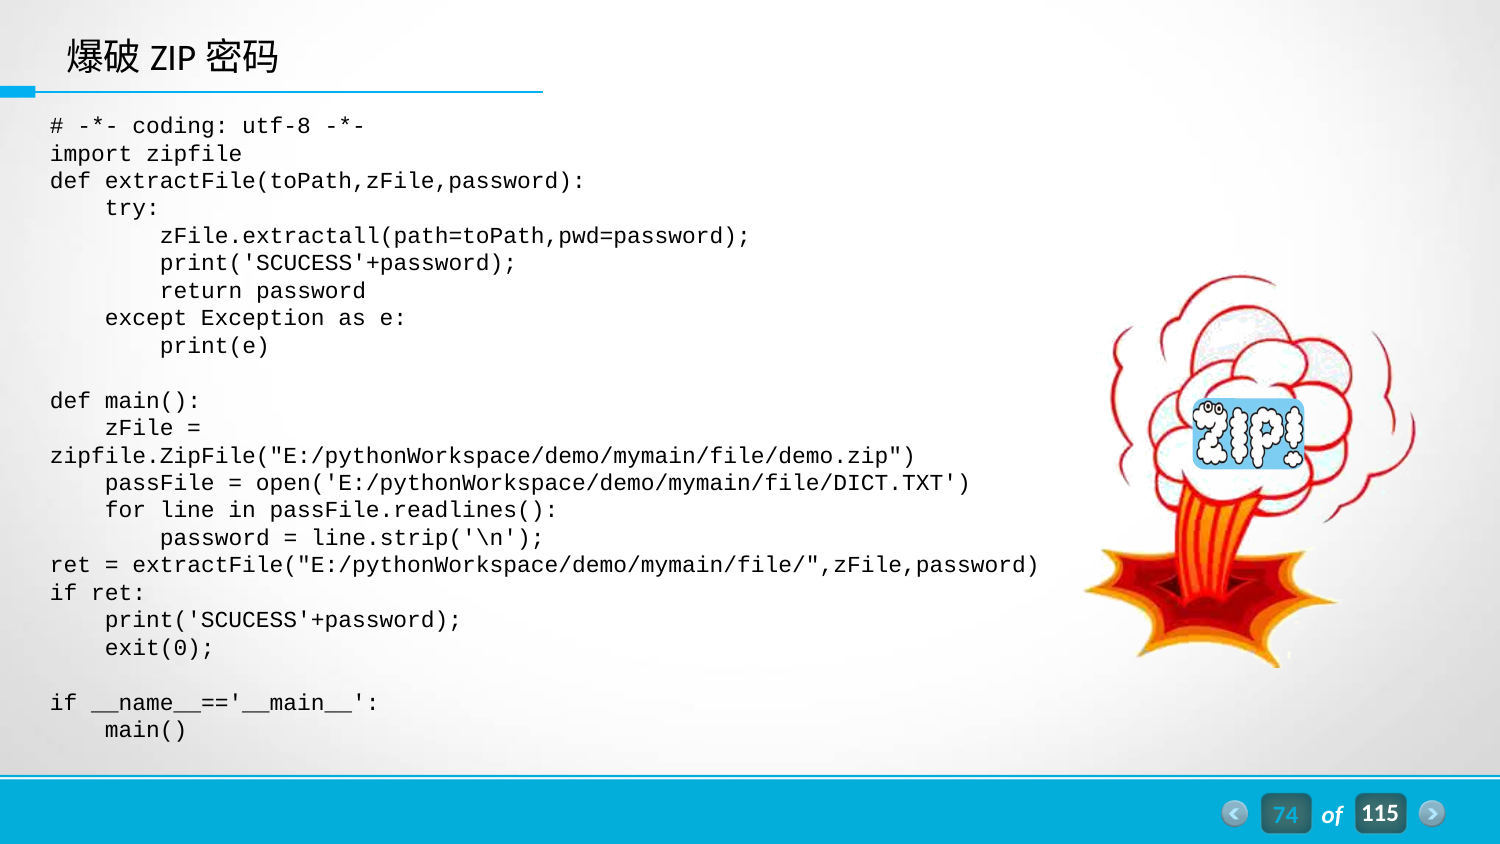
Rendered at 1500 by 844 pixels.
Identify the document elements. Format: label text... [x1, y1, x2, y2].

text_box [0, 85, 36, 98]
picture [0, 0, 1500, 774]
text_box 74 [1258, 791, 1314, 836]
picture [1355, 794, 1407, 834]
text_box 爆破ZIP密码 [51, 25, 521, 85]
text_box # -*- coding: utf-8 -*- import zipfile def extractFile(toPath,zFile,password): try: zFile.extractall(path=toPath,pwd=password); print('SCUCESS'+password); return password except Exception as e: print(e) def main(): zFile = zipfile.ZipFile("E:/pythonWorkspace/demo/mymain/file/demo.zip") passFile = open('E:/pythonWorkspace/demo/mymain/file/DICT.TXT') for line in passFile.readlines(): password = line.strip('\n'); ret = extractFile("E:/pythonWorkspace/demo/mymain/file/",zFile,password) if ret: print('SCUCESS'+password); exit(0); if __name__=='__main__': main() [33, 101, 1090, 752]
